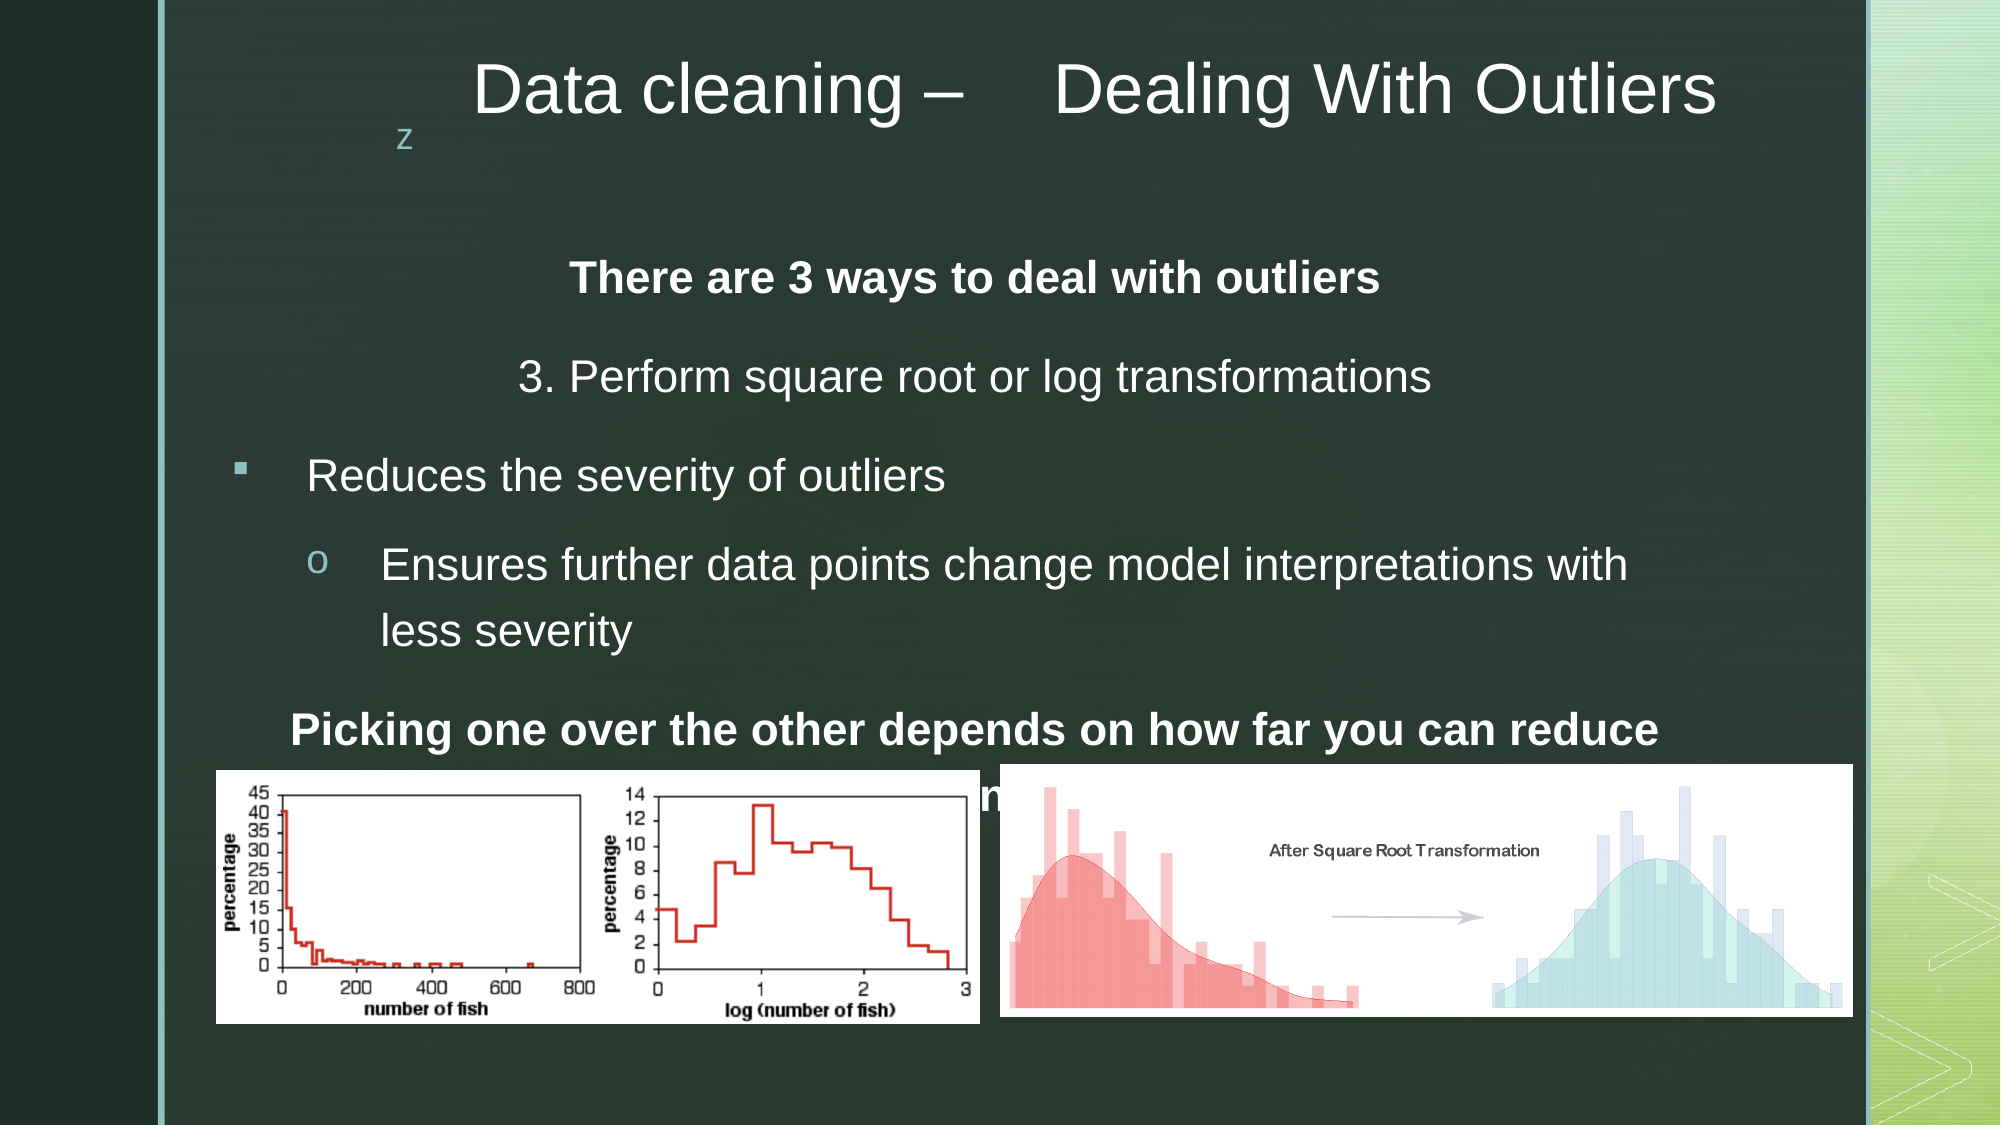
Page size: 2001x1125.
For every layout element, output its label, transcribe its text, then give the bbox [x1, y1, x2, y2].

picture [216, 770, 980, 1024]
title Data cleaning – Dealing With Outliers [232, 45, 1734, 145]
picture [999, 763, 1853, 1018]
list There are 3 ways to deal with outliers 3. Perform square root or log transformations Reduces the severity of outliers Ensures further data points change model interpretations with less severity Picking one over the other depends on how far you can reduce skewness [216, 145, 1734, 967]
picture [1871, 0, 2001, 1125]
